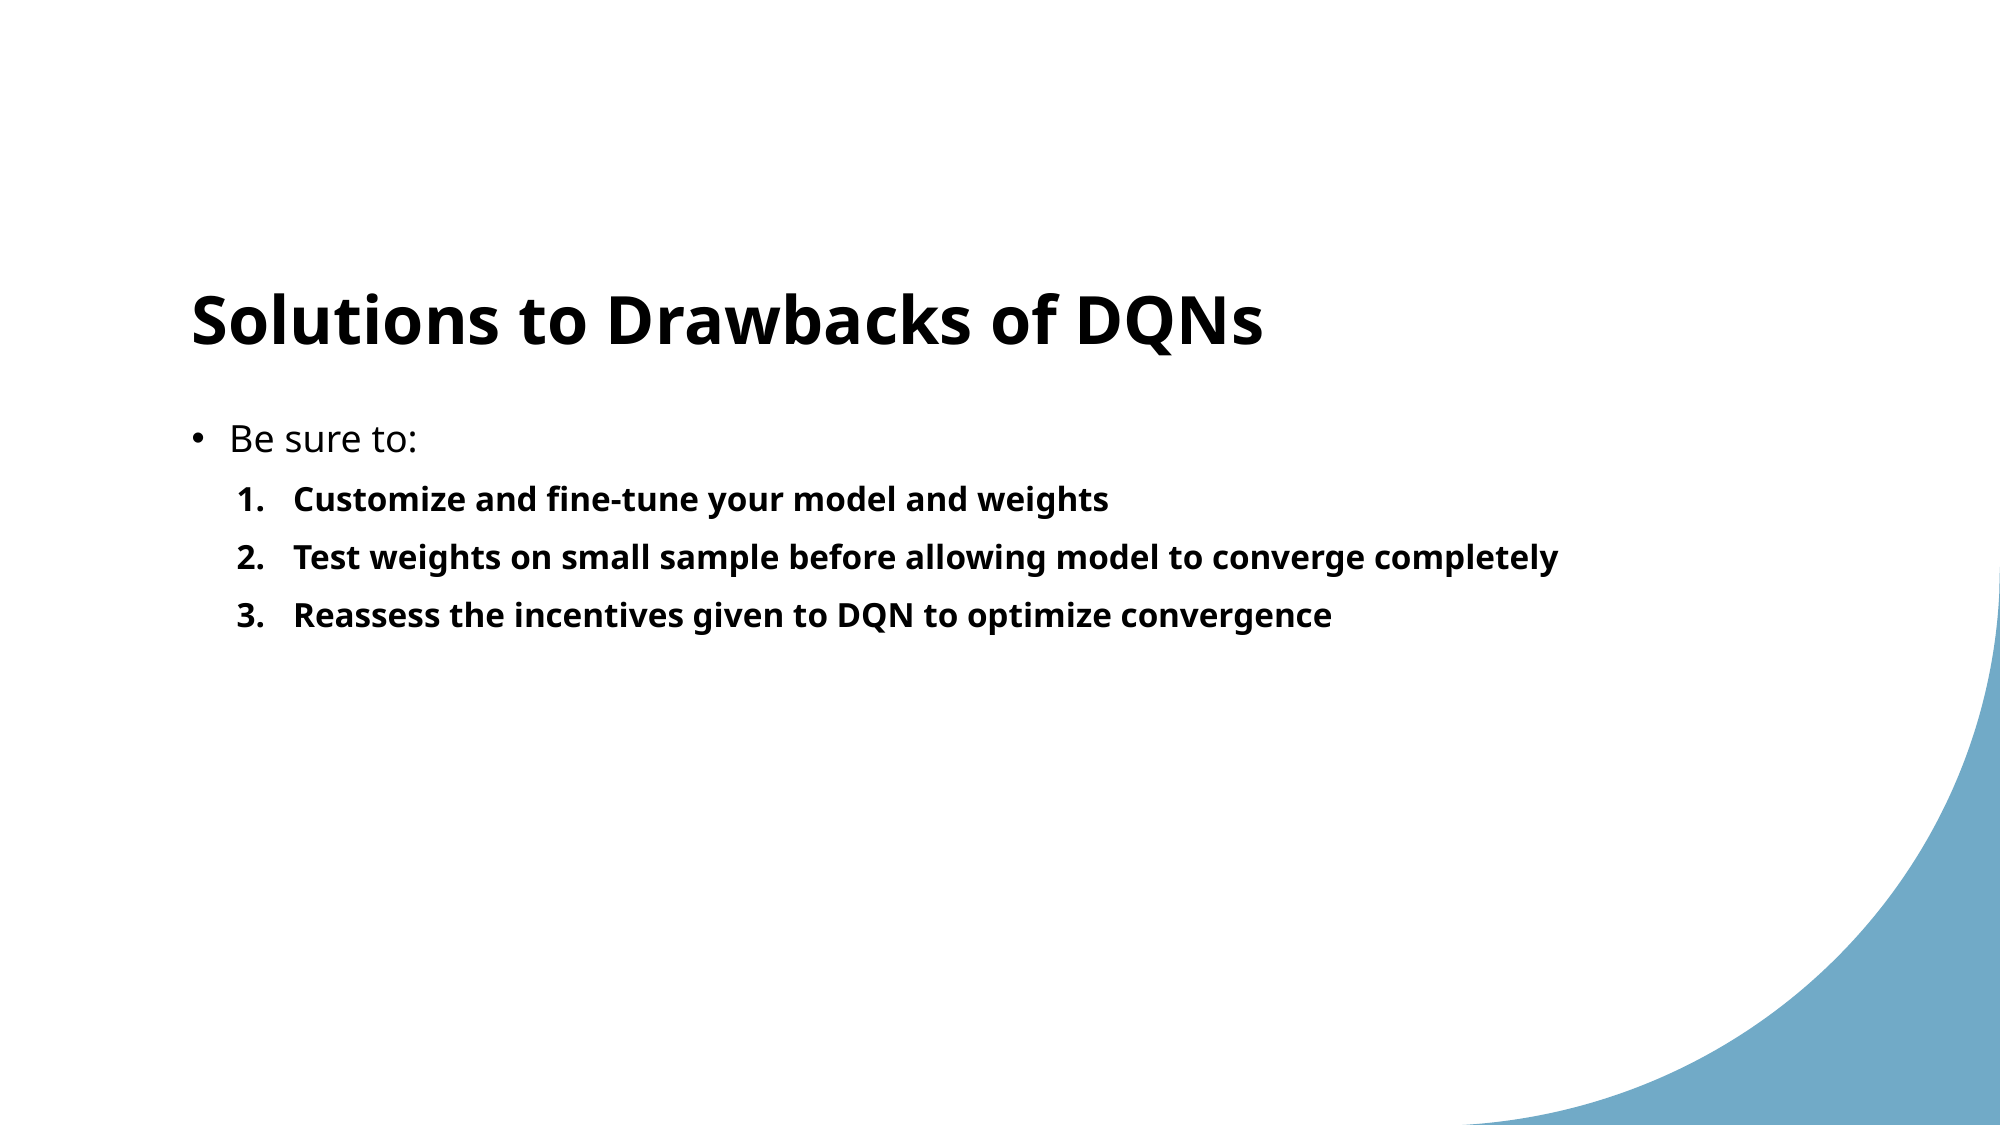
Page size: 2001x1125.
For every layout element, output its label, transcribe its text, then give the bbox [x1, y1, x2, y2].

title Solutions to Drawbacks of DQNs [176, 118, 1809, 366]
list Be sure to: Customize and fine-tune your model and weights Test weights on small sample before allowing model to converge completely Reassess the incentives given to DQN to optimize convergence [176, 398, 1809, 975]
